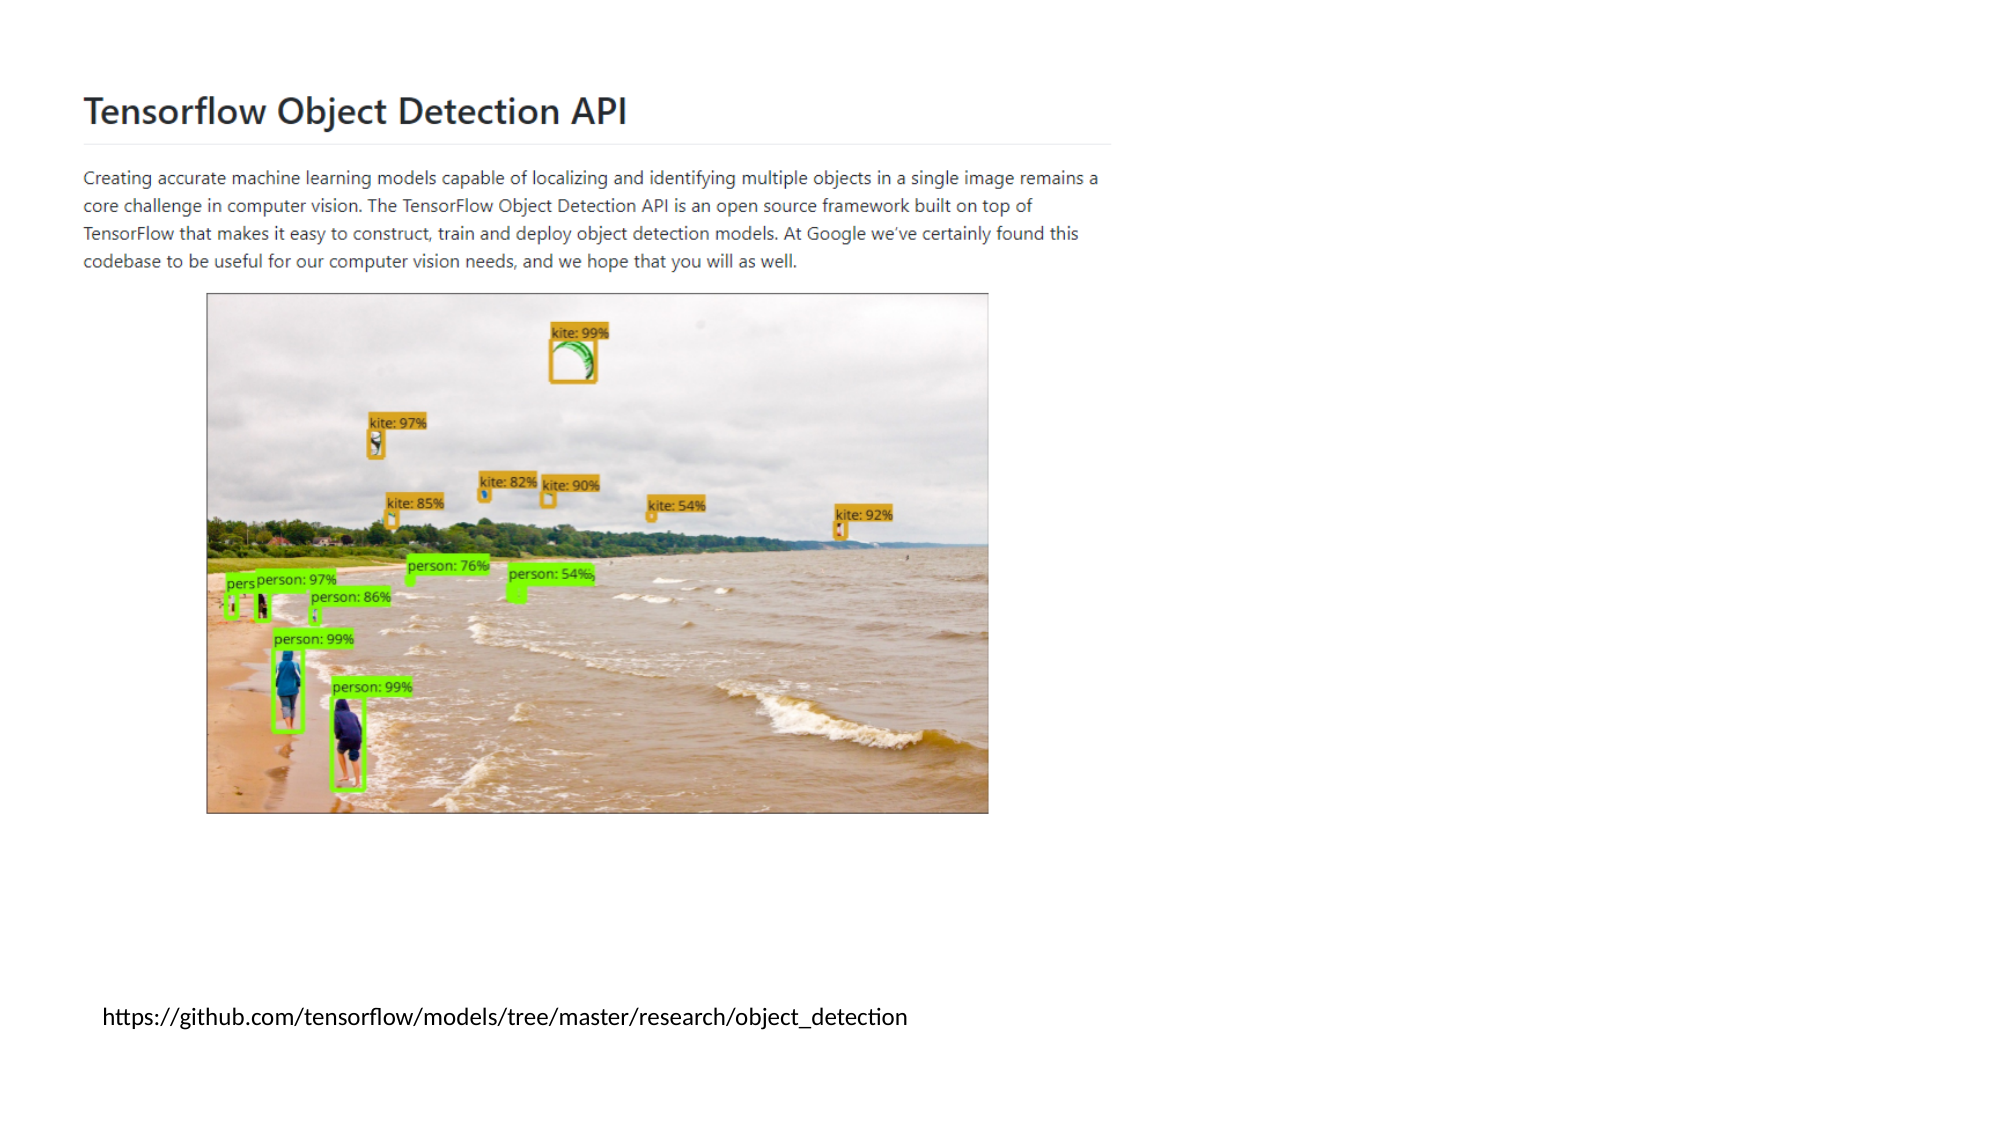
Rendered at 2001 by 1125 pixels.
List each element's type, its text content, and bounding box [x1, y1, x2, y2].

text_box https://github.com/tensorflow/models/tree/master/research/object_detection [87, 992, 925, 1038]
picture [70, 72, 1124, 822]
